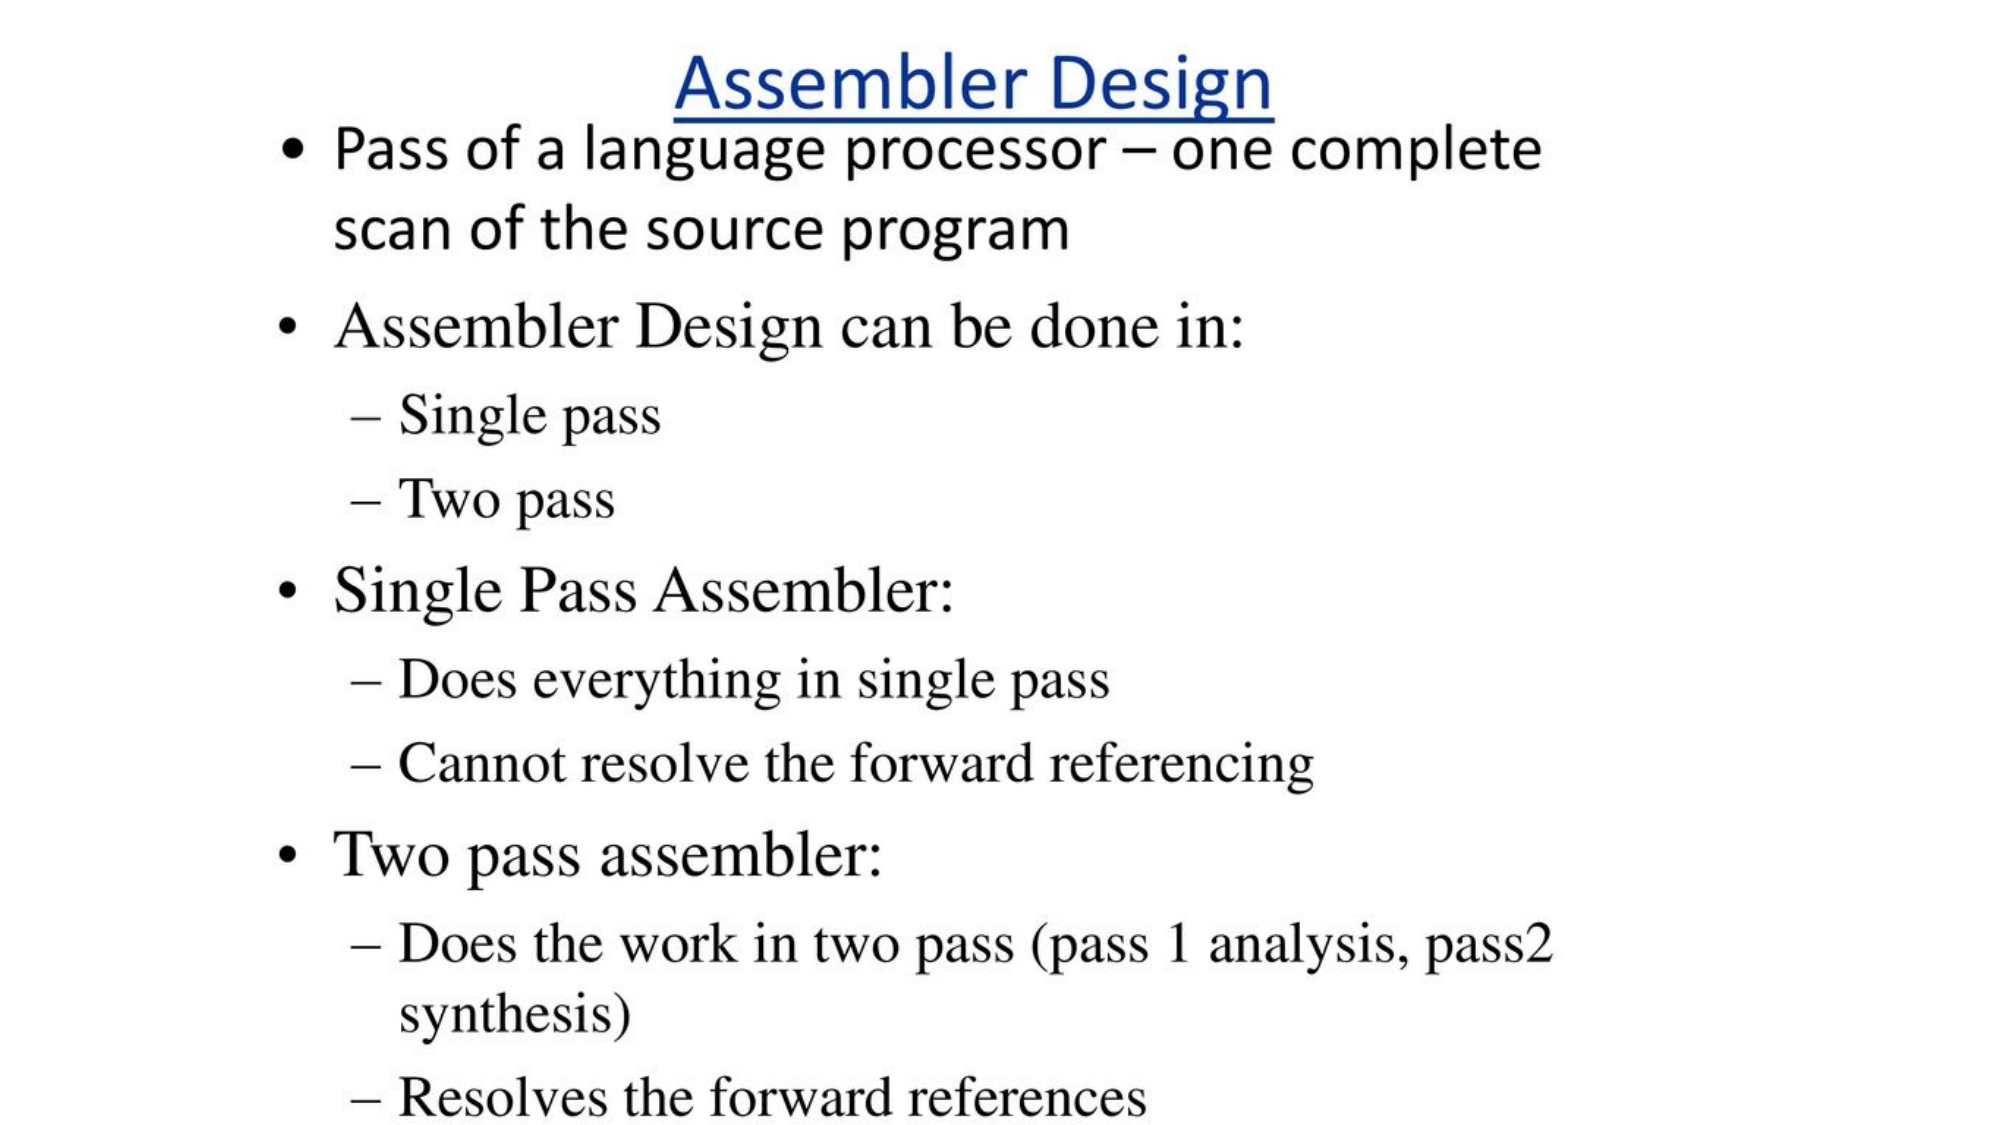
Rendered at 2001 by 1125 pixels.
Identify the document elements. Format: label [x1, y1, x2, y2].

picture [249, 0, 1750, 1125]
